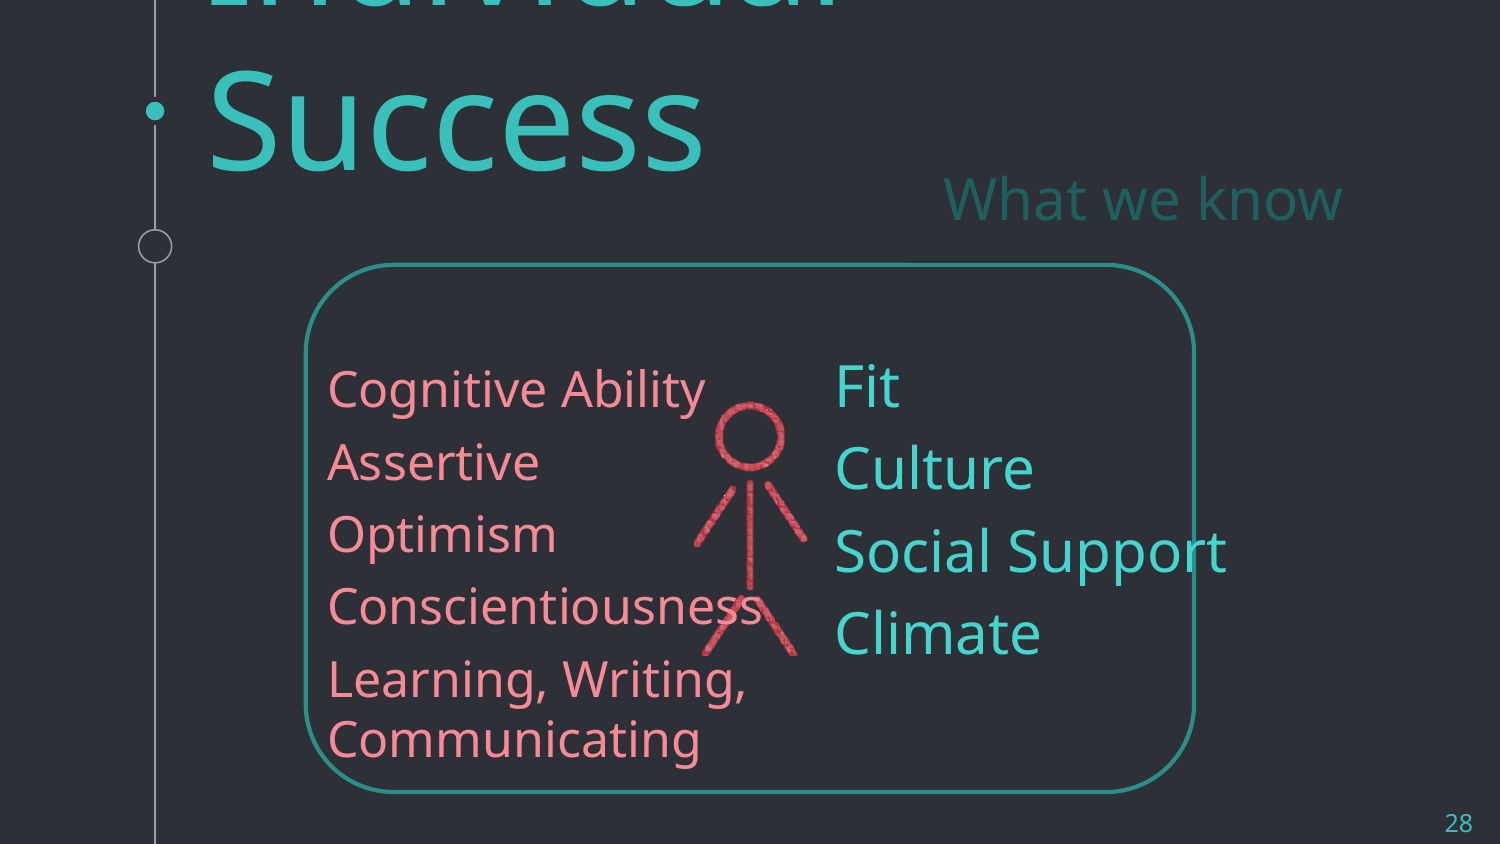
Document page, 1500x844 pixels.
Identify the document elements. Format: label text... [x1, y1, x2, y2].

text_box Fit Culture Social Support Climate [813, 333, 1466, 578]
text_box [303, 262, 1197, 795]
picture [686, 394, 814, 663]
text_box Individual Success [191, 156, 1317, 213]
text_box What we know [928, 190, 1470, 248]
slide_number 28 [1398, 792, 1489, 844]
list Cognitive Ability Assertive Optimism Conscientiousness Learning, Writing, Communicating [305, 342, 813, 474]
